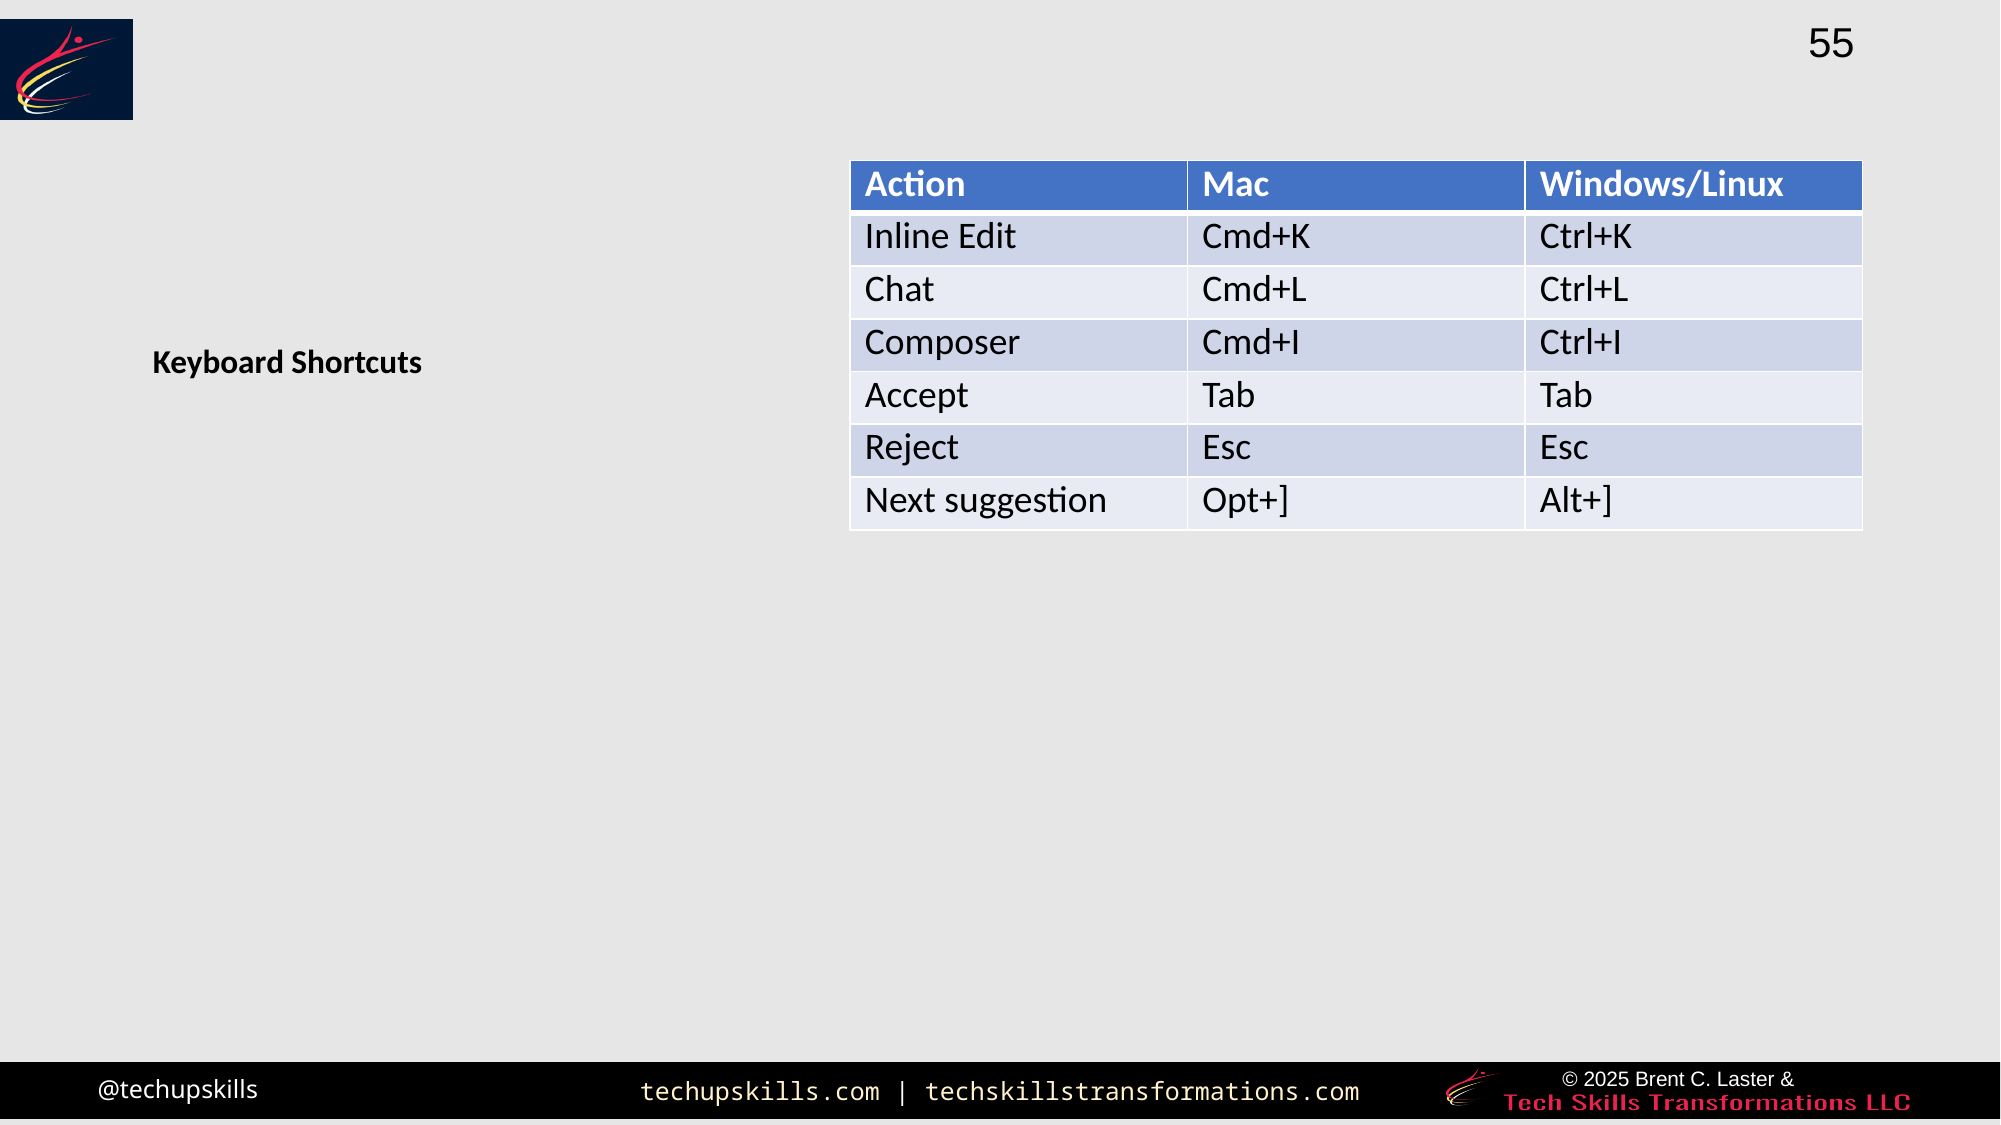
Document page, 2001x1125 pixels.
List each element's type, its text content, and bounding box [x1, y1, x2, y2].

table_cell Ctrl+K [1526, 216, 1862, 265]
table_header Mac [1188, 161, 1524, 210]
table_cell Ctrl+L [1526, 267, 1862, 318]
table_cell Tab [1526, 372, 1862, 423]
picture [0, 19, 133, 120]
table_cell Inline Edit [851, 216, 1187, 265]
table_cell Cmd+L [1188, 267, 1524, 318]
table_cell Esc [1188, 425, 1524, 476]
table_cell Next suggestion [851, 478, 1187, 529]
picture [1429, 1059, 1945, 1114]
table_cell Esc [1526, 425, 1862, 476]
table_cell Chat [851, 267, 1187, 318]
table_cell Alt+] [1526, 478, 1862, 529]
table_cell Tab [1188, 372, 1524, 423]
table_cell Cmd+K [1188, 216, 1524, 265]
table_cell Composer [851, 320, 1187, 371]
table_cell Ctrl+I [1526, 320, 1862, 371]
table_header Windows/Linux [1526, 161, 1862, 210]
table_cell Cmd+I [1188, 320, 1524, 371]
list Keyboard Shortcuts [137, 337, 783, 963]
table_cell Accept [851, 372, 1187, 423]
table_cell Reject [851, 425, 1187, 476]
table_cell Opt+] [1188, 478, 1524, 529]
table_header Action [851, 161, 1187, 210]
